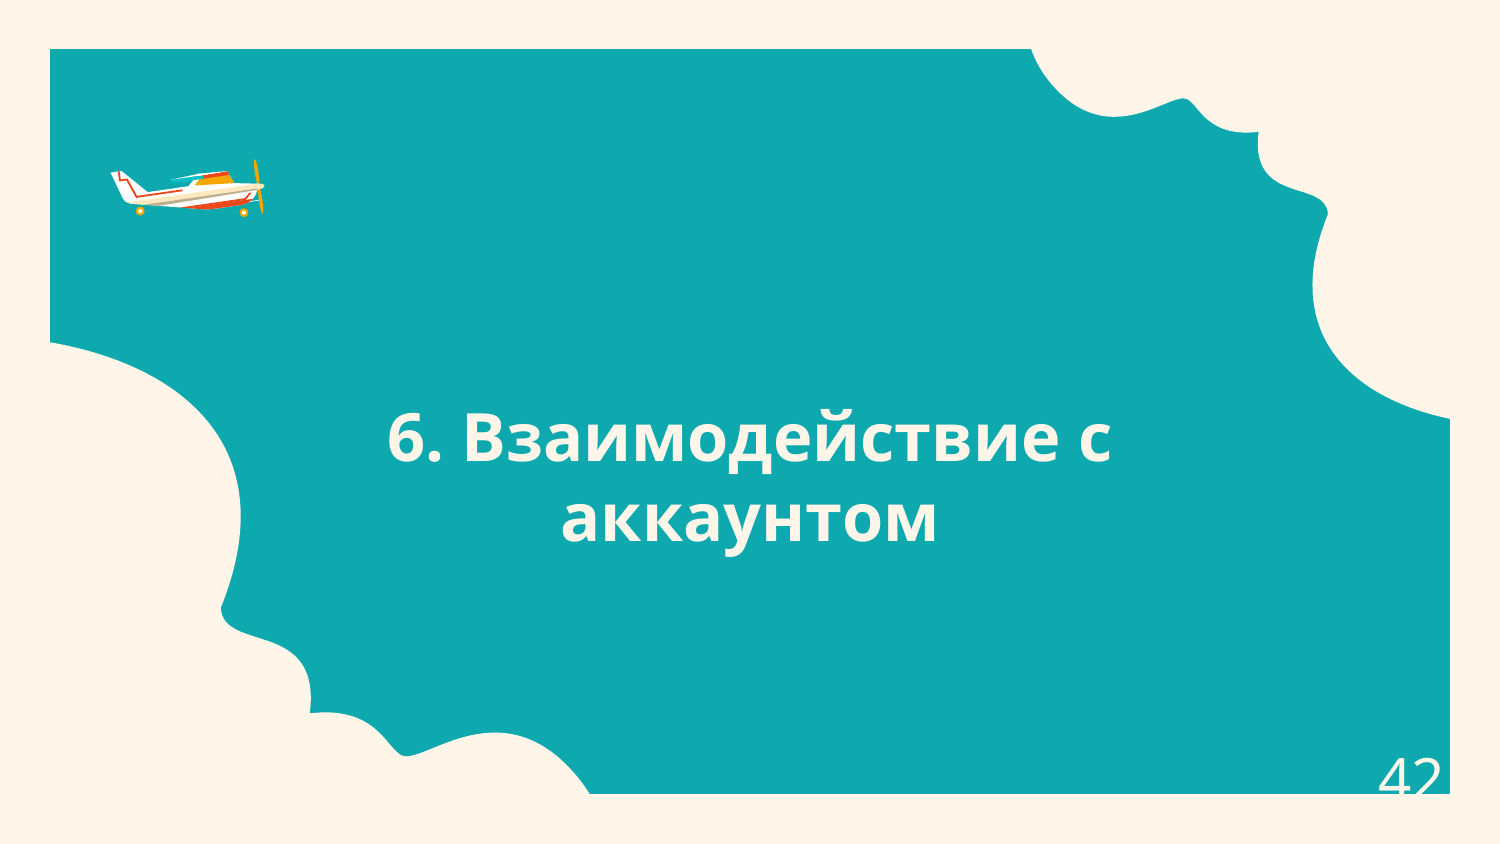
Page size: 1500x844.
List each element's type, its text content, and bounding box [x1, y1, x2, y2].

title 6. Взаимодействие с аккаунтом [206, 379, 1294, 464]
text_box 42 [1340, 717, 1483, 789]
